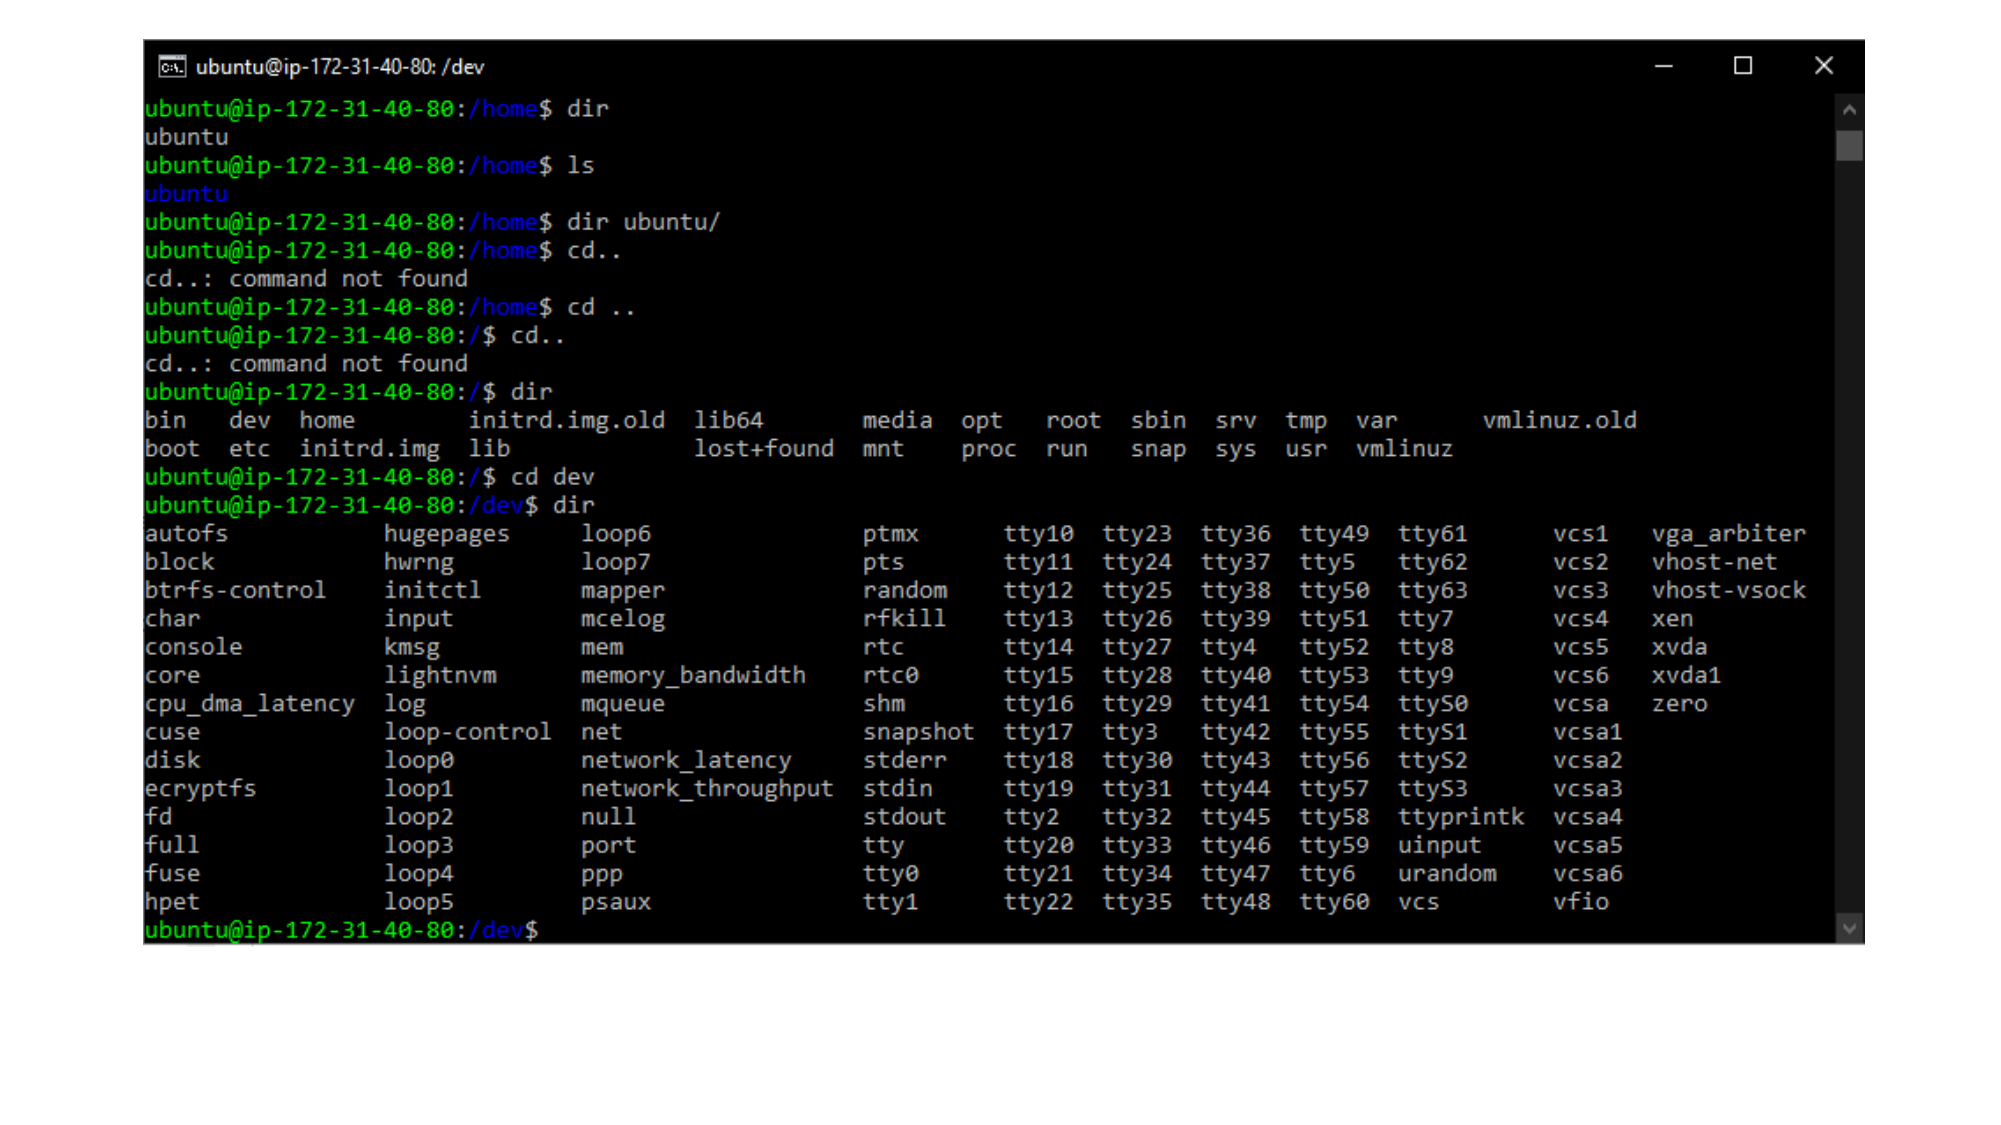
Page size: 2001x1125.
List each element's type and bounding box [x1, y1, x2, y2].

picture [143, 39, 1865, 947]
